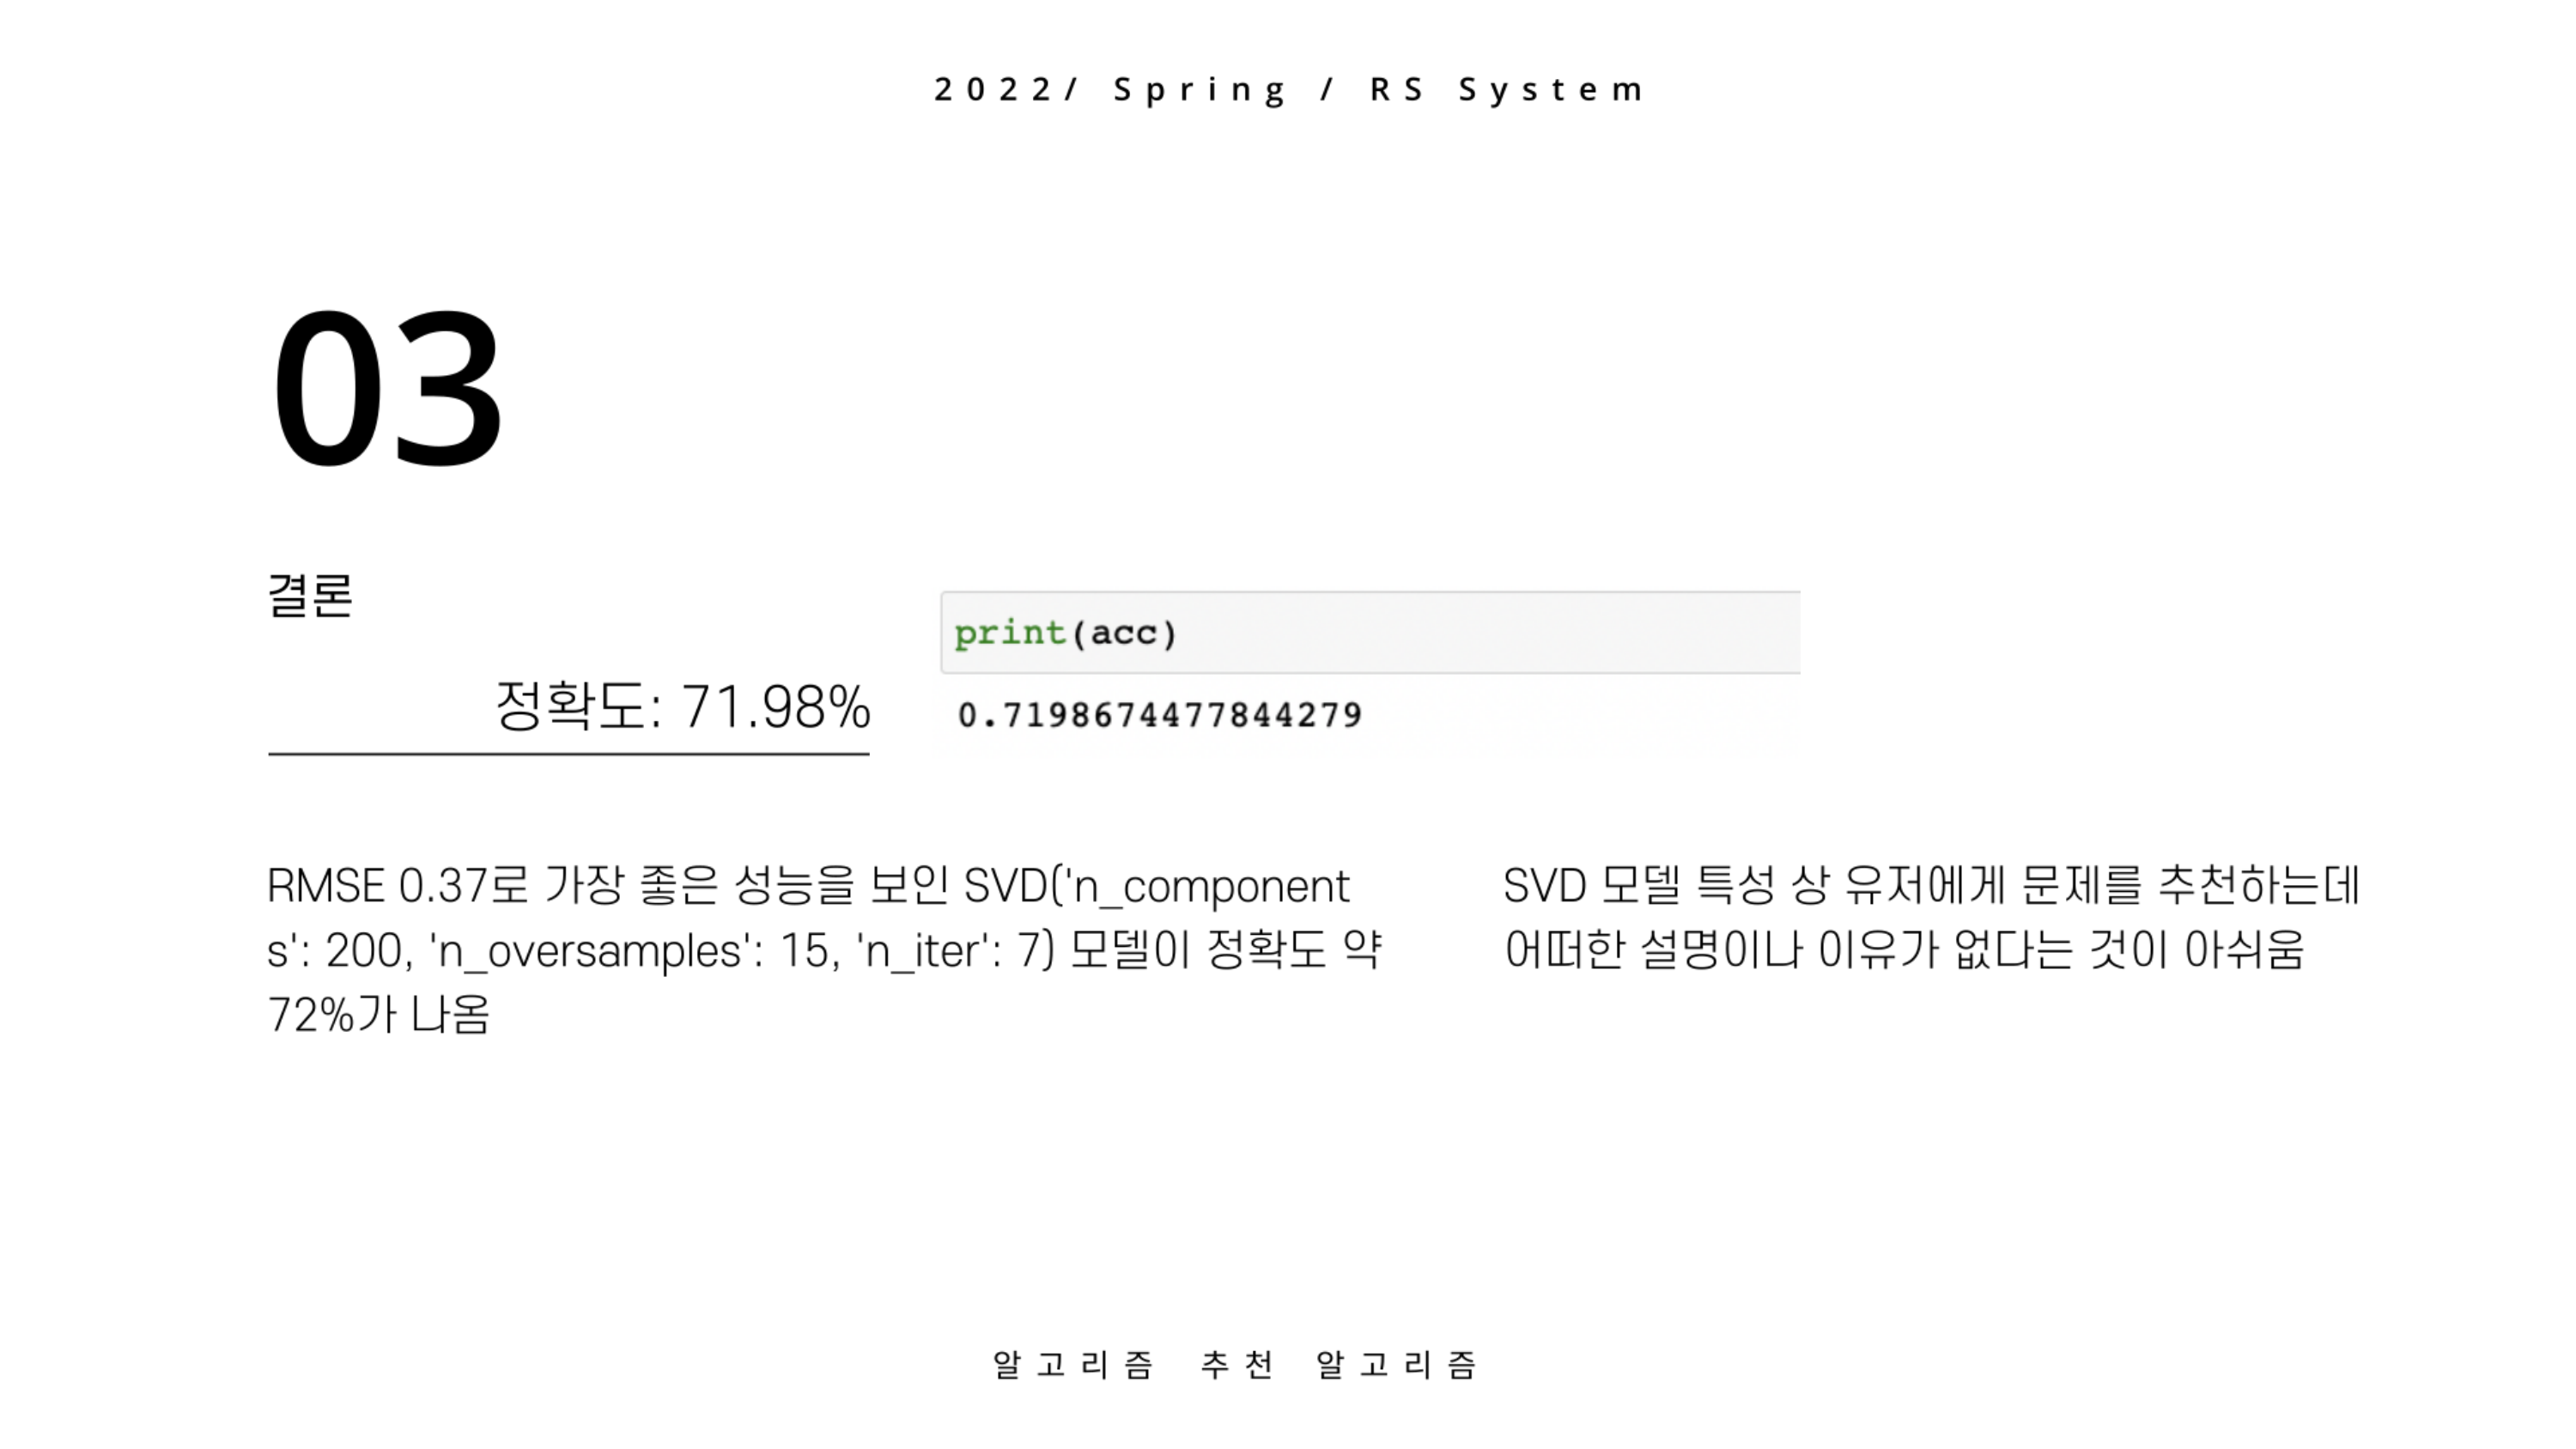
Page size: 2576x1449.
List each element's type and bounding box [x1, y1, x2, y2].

picture [260, 847, 1402, 1063]
text_box [268, 749, 482, 759]
text_box [930, 586, 1801, 760]
picture [507, 1337, 1500, 1395]
picture [236, 202, 596, 640]
picture [485, 661, 896, 756]
picture [1497, 847, 2384, 998]
picture [556, 60, 1671, 124]
